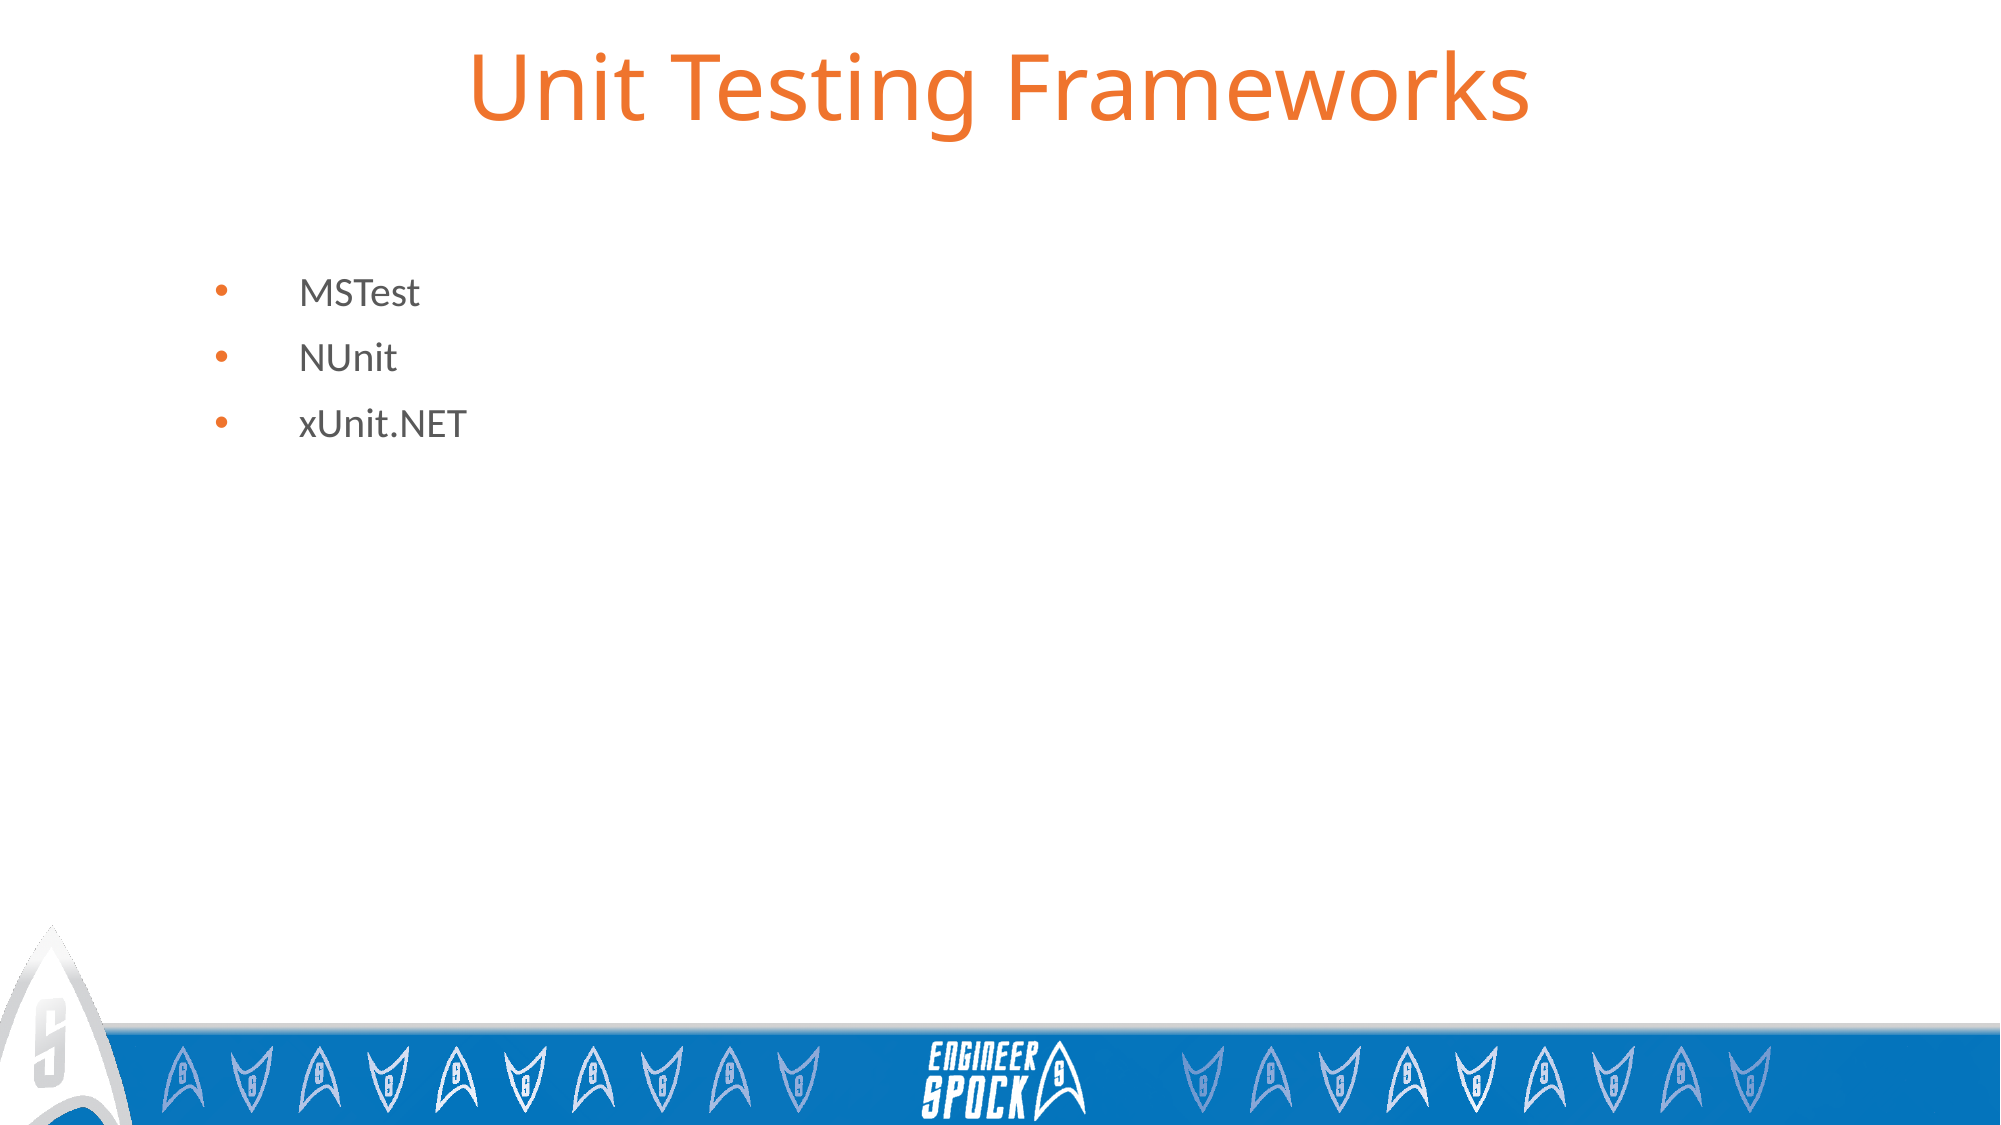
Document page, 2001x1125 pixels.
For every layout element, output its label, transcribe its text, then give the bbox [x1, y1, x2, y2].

title Unit Testing Frameworks [137, 0, 1863, 200]
picture [0, 921, 2000, 1125]
list MSTest NUnit xUnit.NET [199, 262, 1691, 1002]
